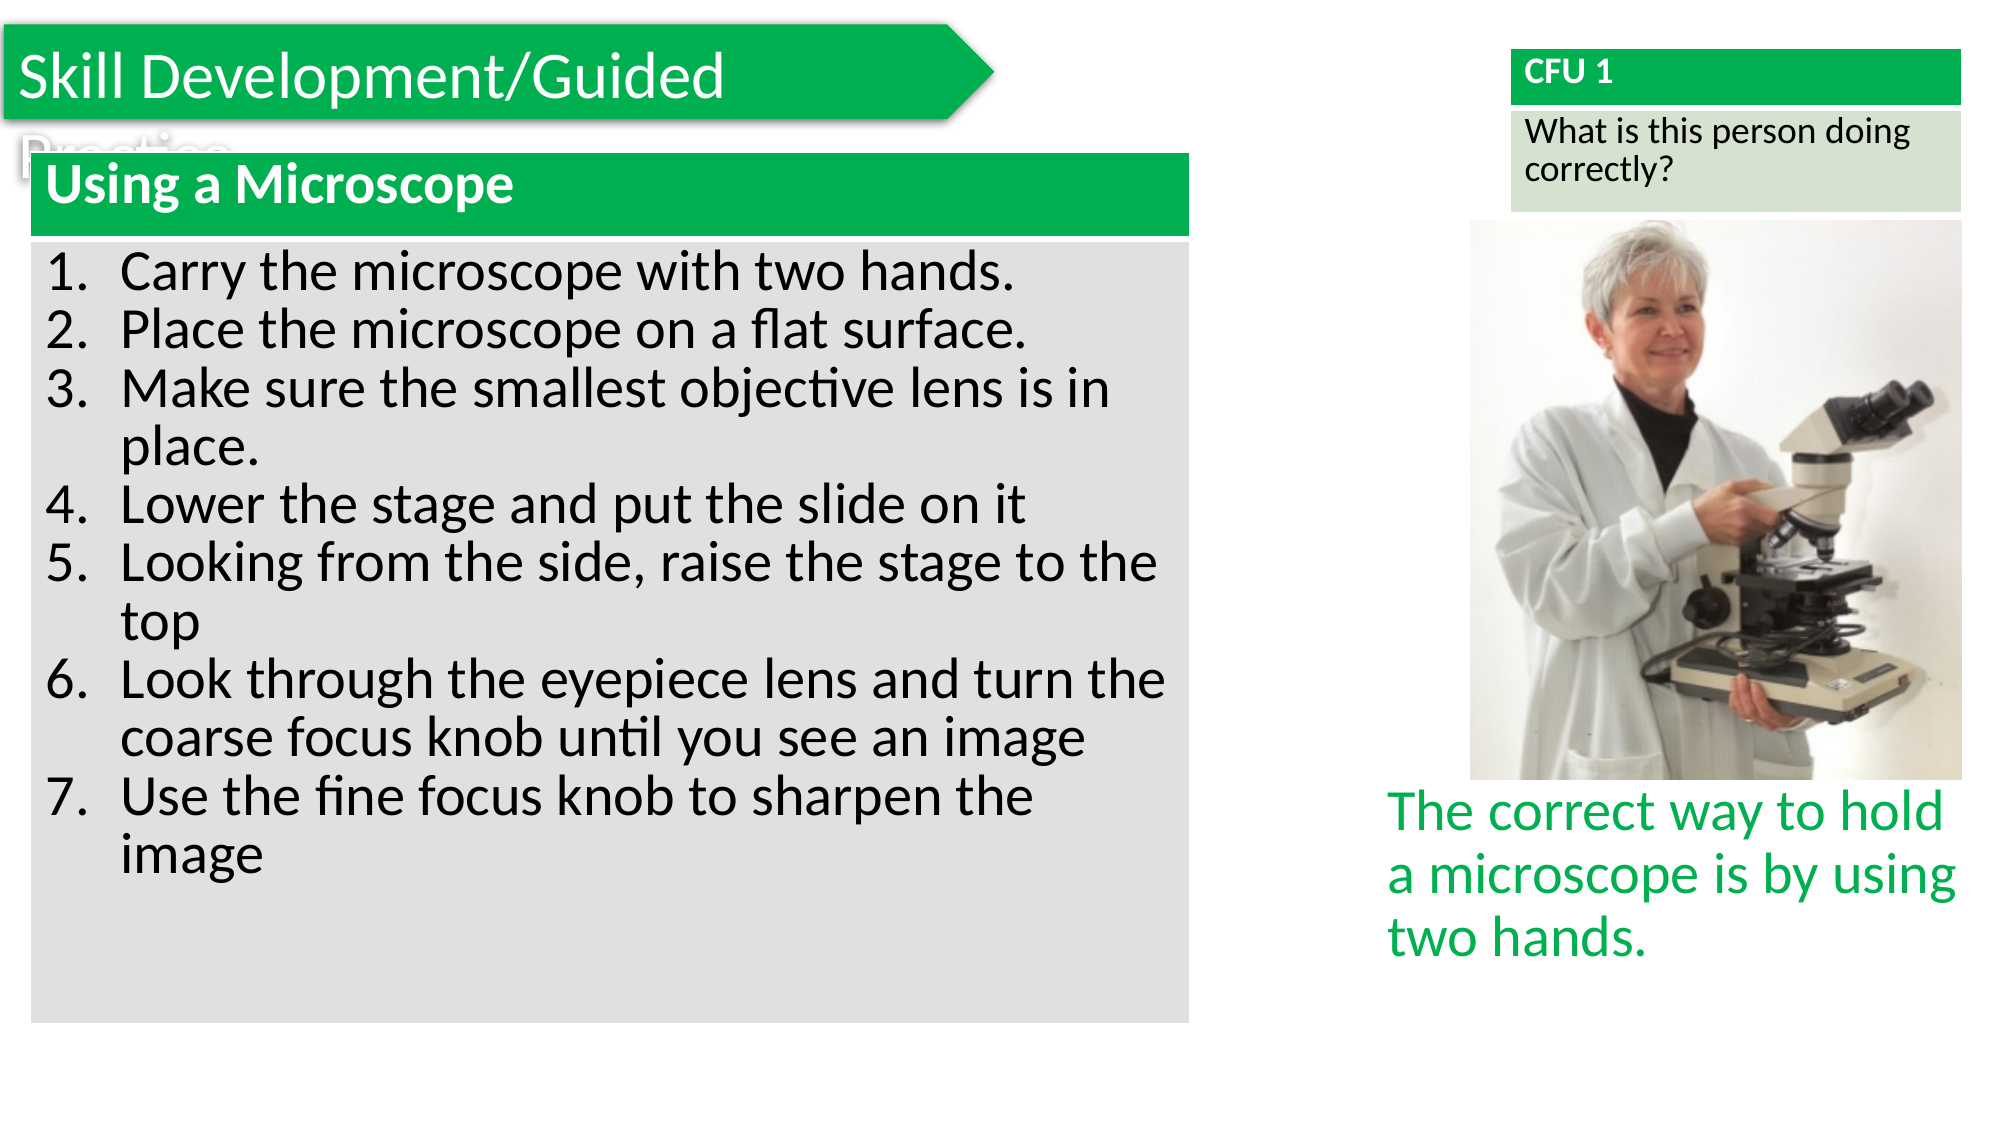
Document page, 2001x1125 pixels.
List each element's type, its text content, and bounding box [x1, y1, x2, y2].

table_header Using a Microscope [31, 153, 1189, 236]
text_box Skill Development/Guided Practice [3, 24, 995, 119]
table_cell Carry the microscope with two hands. Place the microscope on a flat surface. Make sure the smallest objective lens is in place. Lower the stage and put the slide on it Looking from the side, raise the stage to the top Look through the eyepiece lens and turn the coarse focus knob until you see an image Use the fine focus knob to sharpen the image [31, 242, 1189, 1023]
picture [1470, 220, 1962, 780]
text_box The correct way to hold a microscope is by using two hands. [1372, 772, 2000, 1049]
table_header CFU 1 [1511, 49, 1961, 105]
table_cell What is this person doing correctly? [1511, 111, 1961, 212]
